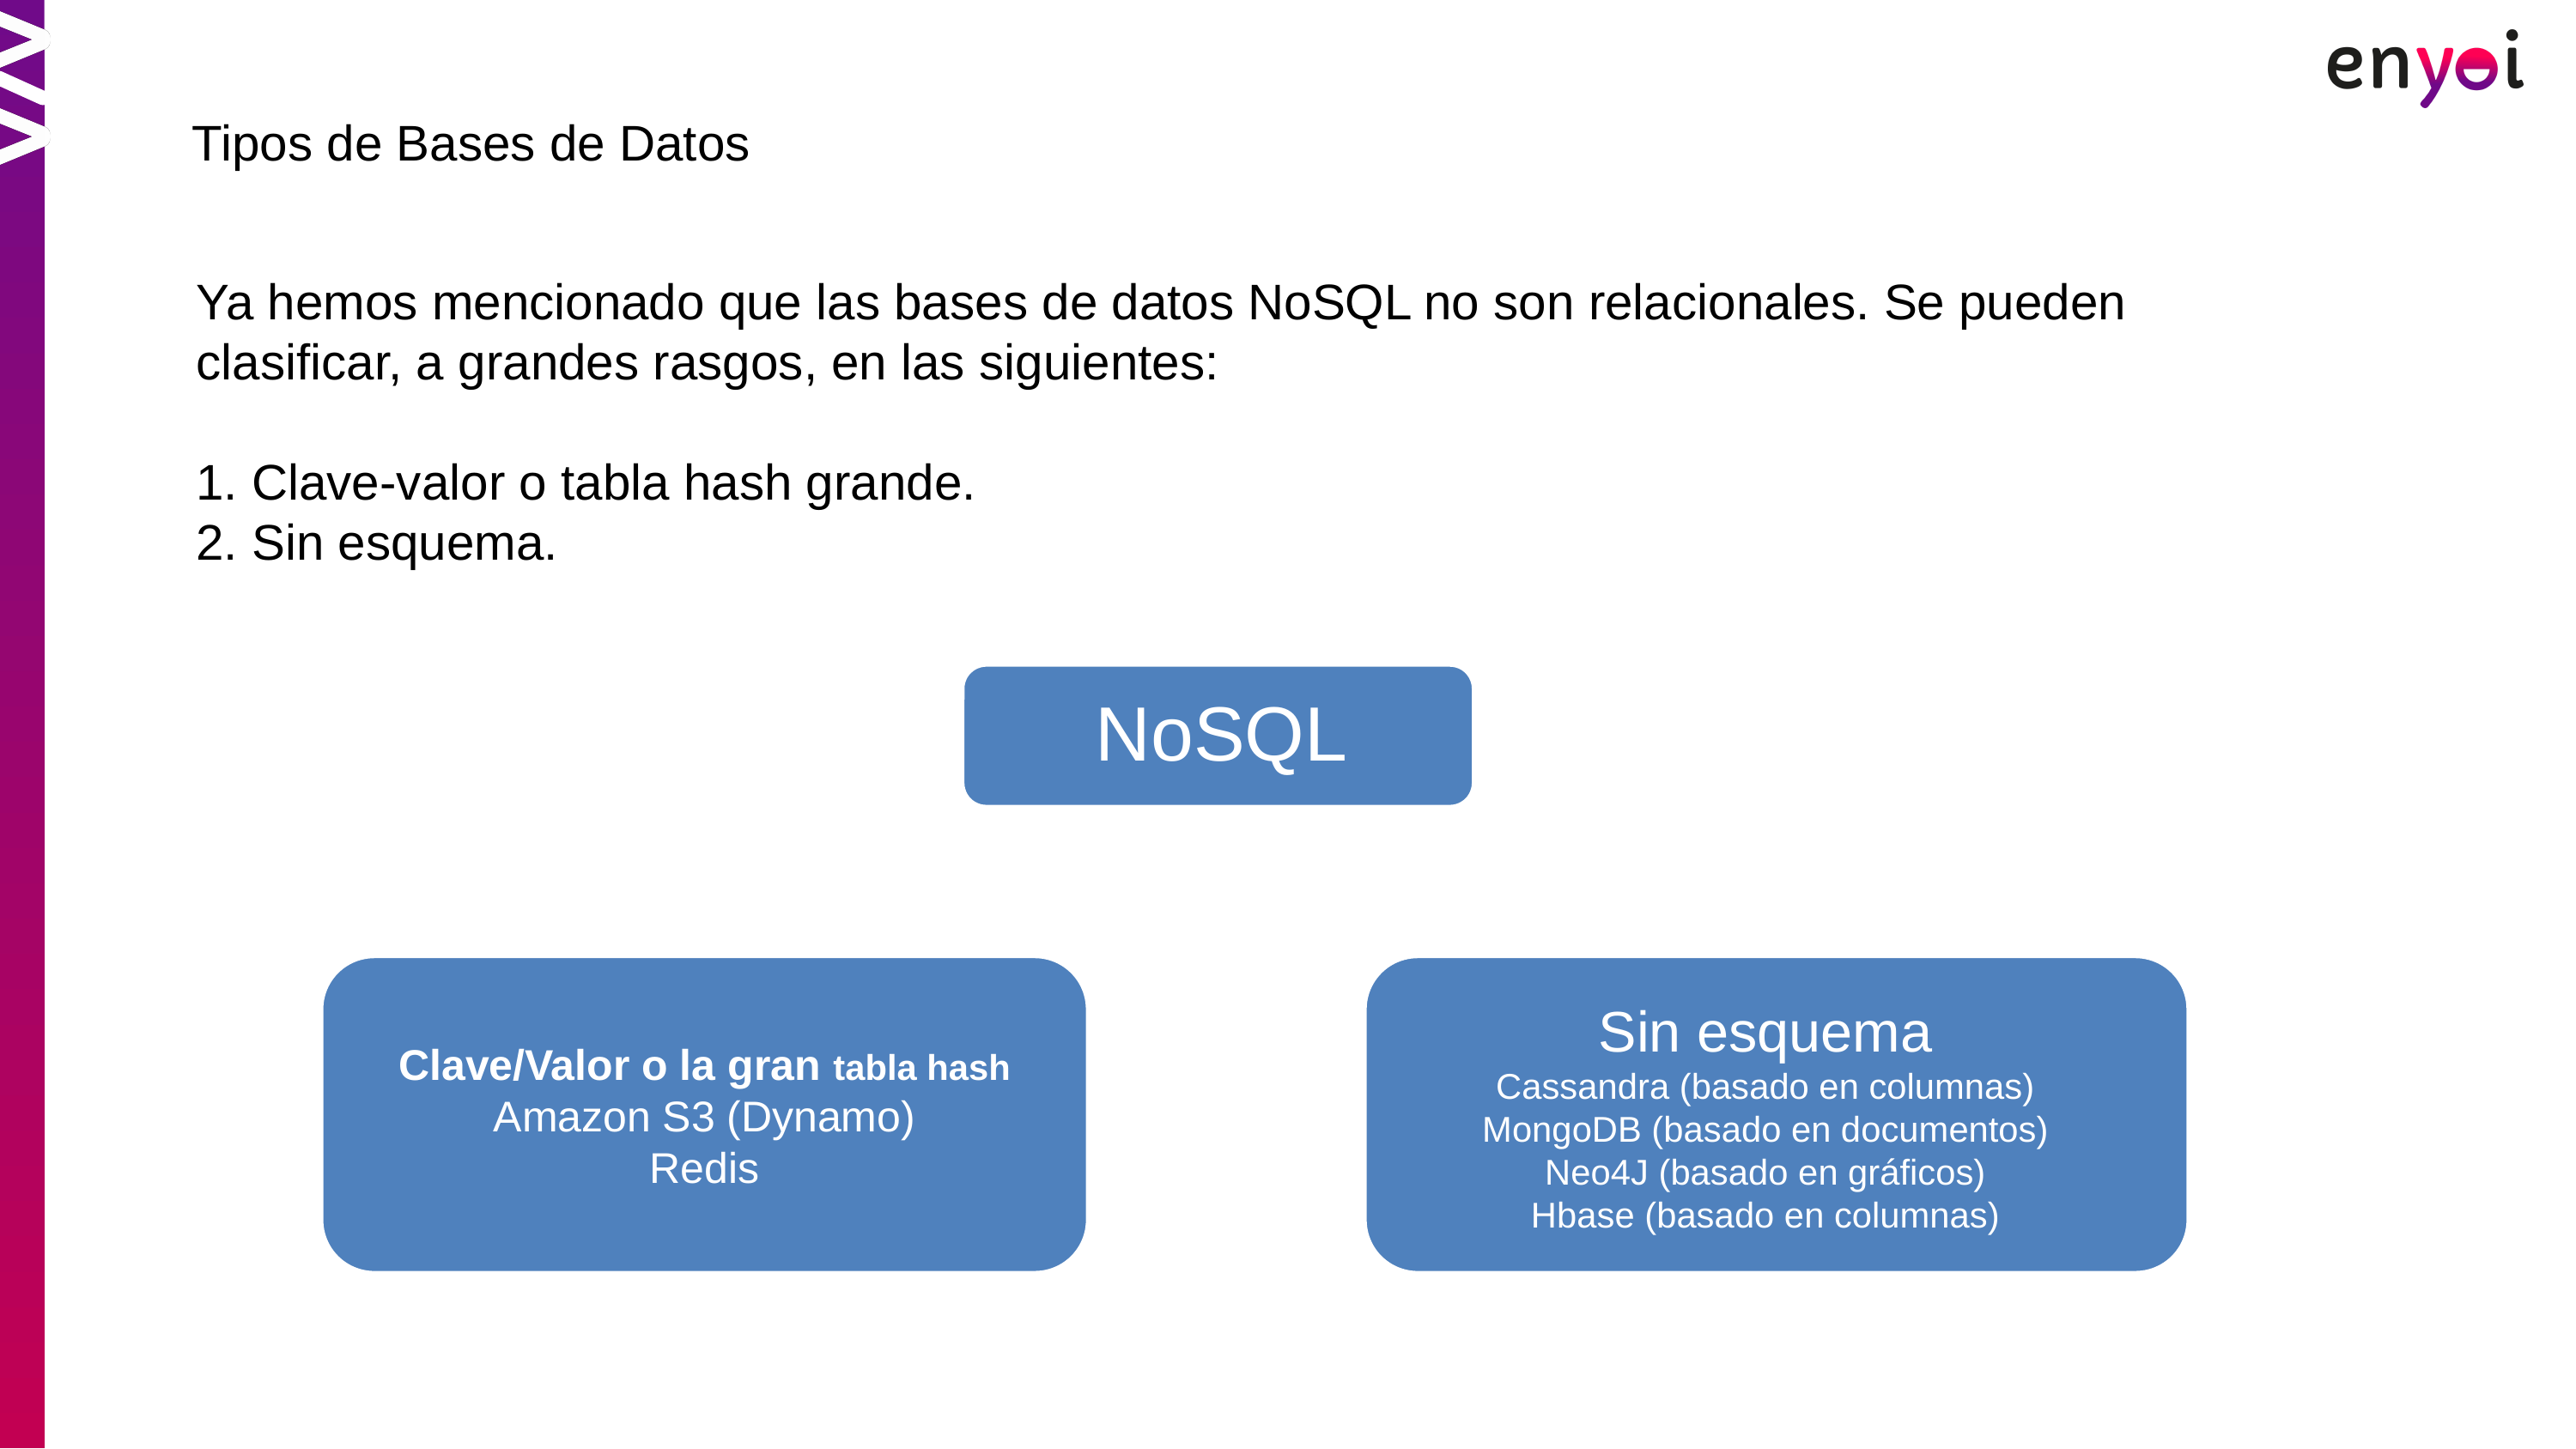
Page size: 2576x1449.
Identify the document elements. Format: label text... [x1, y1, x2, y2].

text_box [1364, 955, 2189, 1273]
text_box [0, 0, 53, 1449]
text_box Tipos de Bases de Datos [179, 104, 1474, 178]
text_box [2328, 29, 2524, 108]
text_box Ya hemos mencionado que las bases de datos NoSQL no son relacionales. Se pueden clasificar, a grandes rasgos, en las siguientes: 1. Clave-valor o tabla hash grande. 2. Sin esquema. [183, 263, 2189, 577]
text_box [321, 955, 1088, 1273]
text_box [962, 664, 1474, 807]
